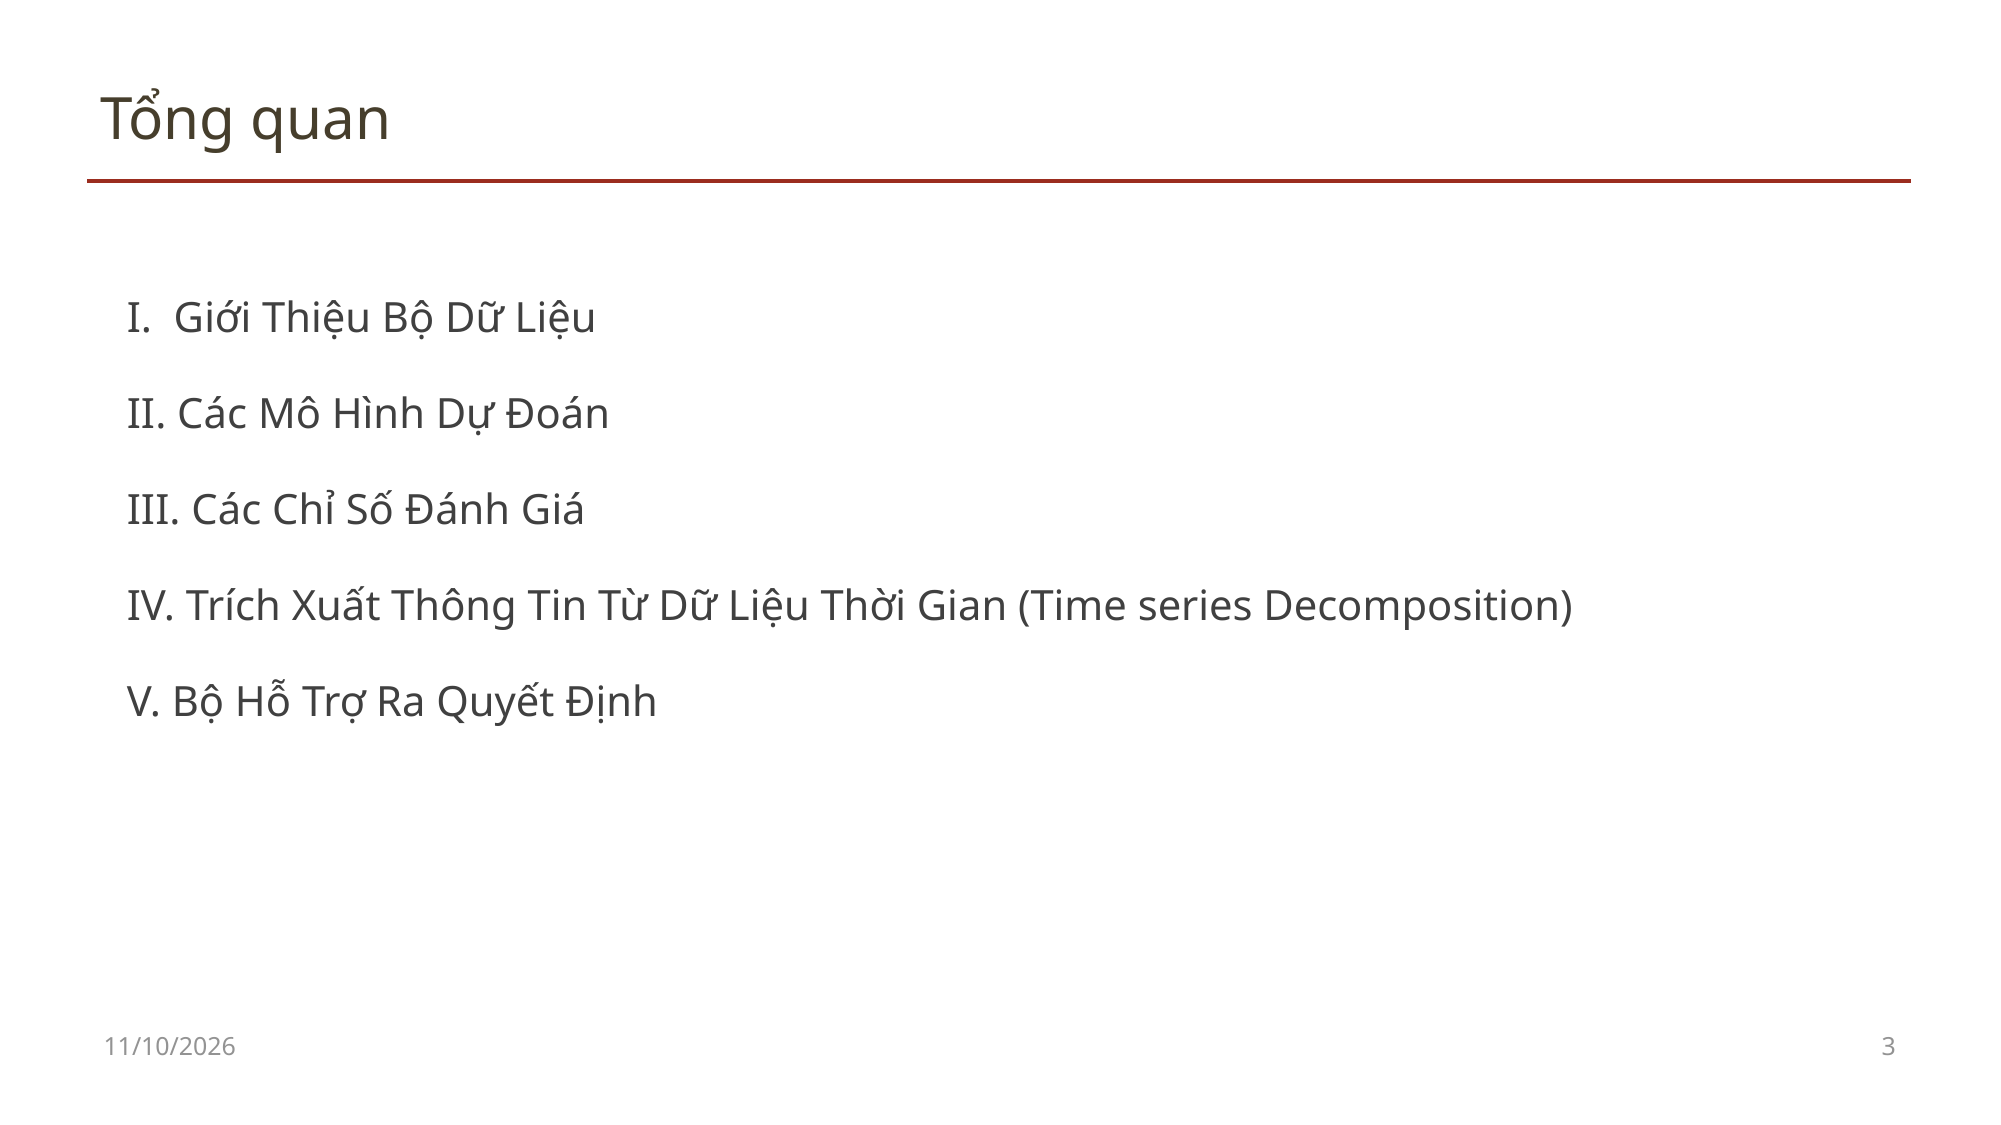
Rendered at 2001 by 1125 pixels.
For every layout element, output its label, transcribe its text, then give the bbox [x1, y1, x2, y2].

list I. Giới Thiệu Bộ Dữ Liệu II. Các Mô Hình Dự Đoán III. Các Chỉ Số Đánh Giá IV. Trích Xuất Thông Tin Từ Dữ Liệu Thời Gian (Time series Decomposition) V. Bộ Hỗ Trợ Ra Quyết Định [111, 283, 1851, 963]
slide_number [88, 1017, 626, 1078]
slide_number 3 [1373, 1017, 1911, 1078]
title Tổng quan [85, 73, 1926, 165]
